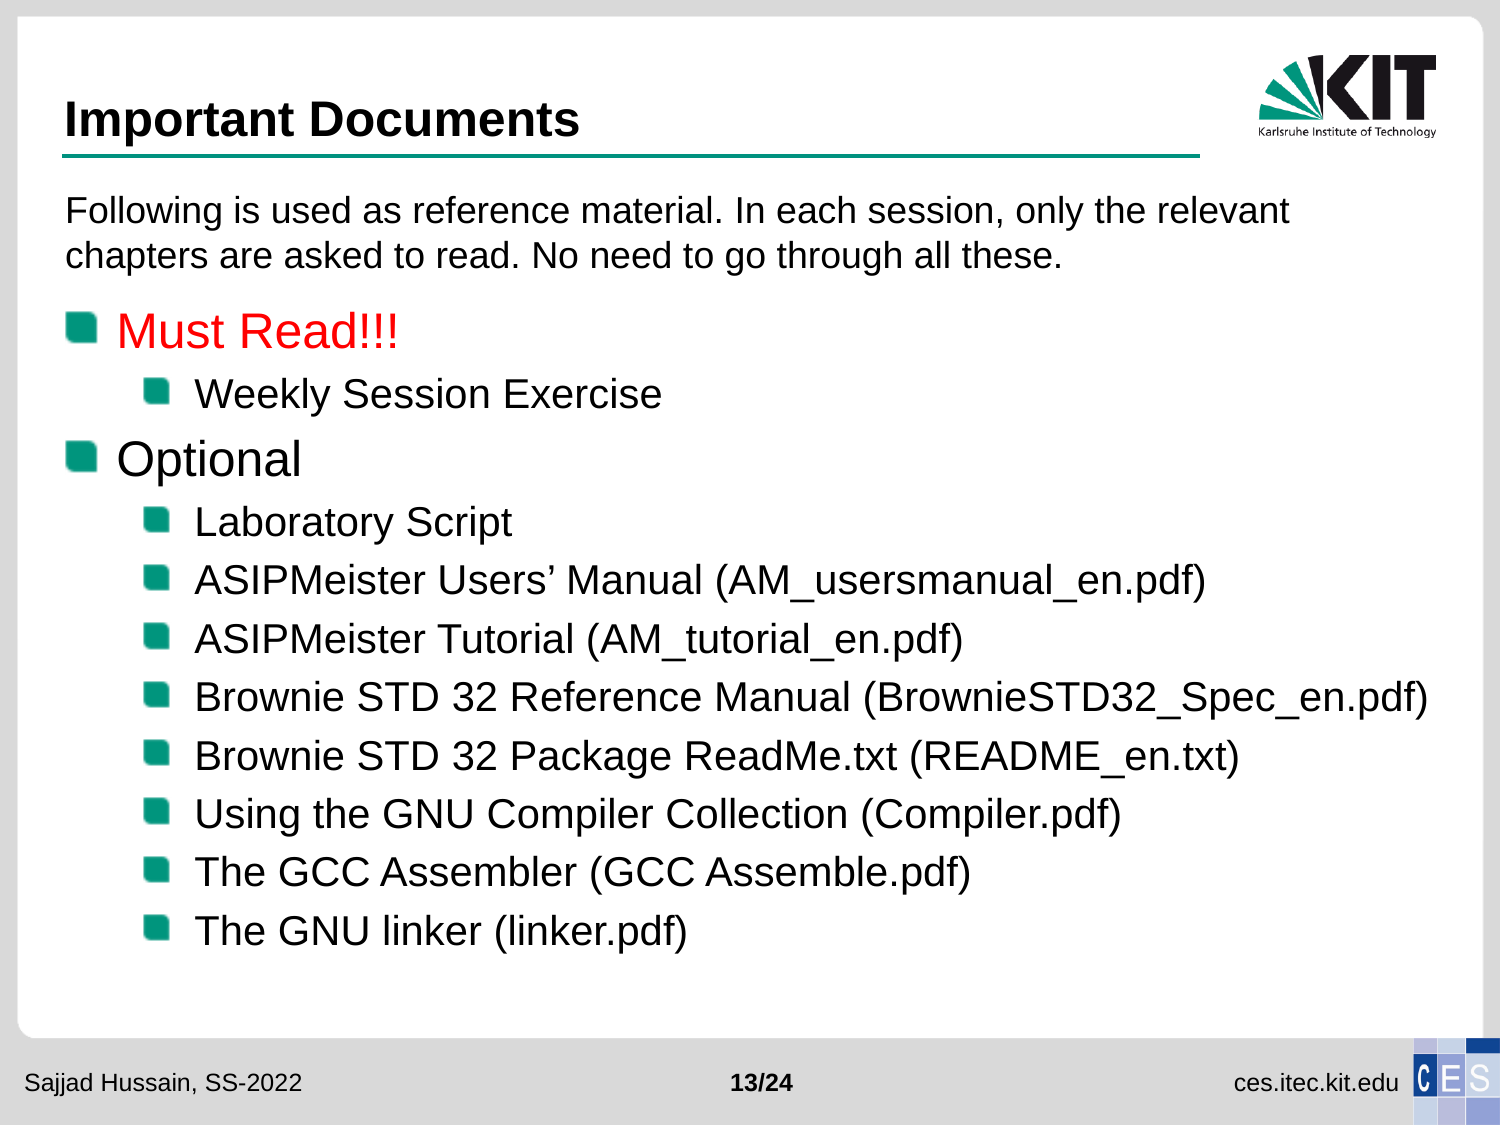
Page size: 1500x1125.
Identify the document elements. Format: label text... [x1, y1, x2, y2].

picture [0, 0, 1500, 1125]
title Important Documents [63, 54, 1199, 148]
text_box Following is used as reference material. In each session, only the relevant chapters are asked to read. No need to go through all these. [50, 178, 1450, 284]
list Must Read!!! Weekly Session Exercise Optional Laboratory Script ASIPMeister Users’ Manual (AM_usersmanual_en.pdf) ASIPMeister Tutorial (AM_tutorial_en.pdf) Brownie STD 32 Reference Manual (BrownieSTD32_Spec_en.pdf) Brownie STD 32 Package ReadMe.txt (README_en.txt) Using the GNU Compiler Collection (Compiler.pdf) The GCC Assembler (GCC Assemble.pdf) The GNU linker (linker.pdf) [64, 297, 1436, 1000]
